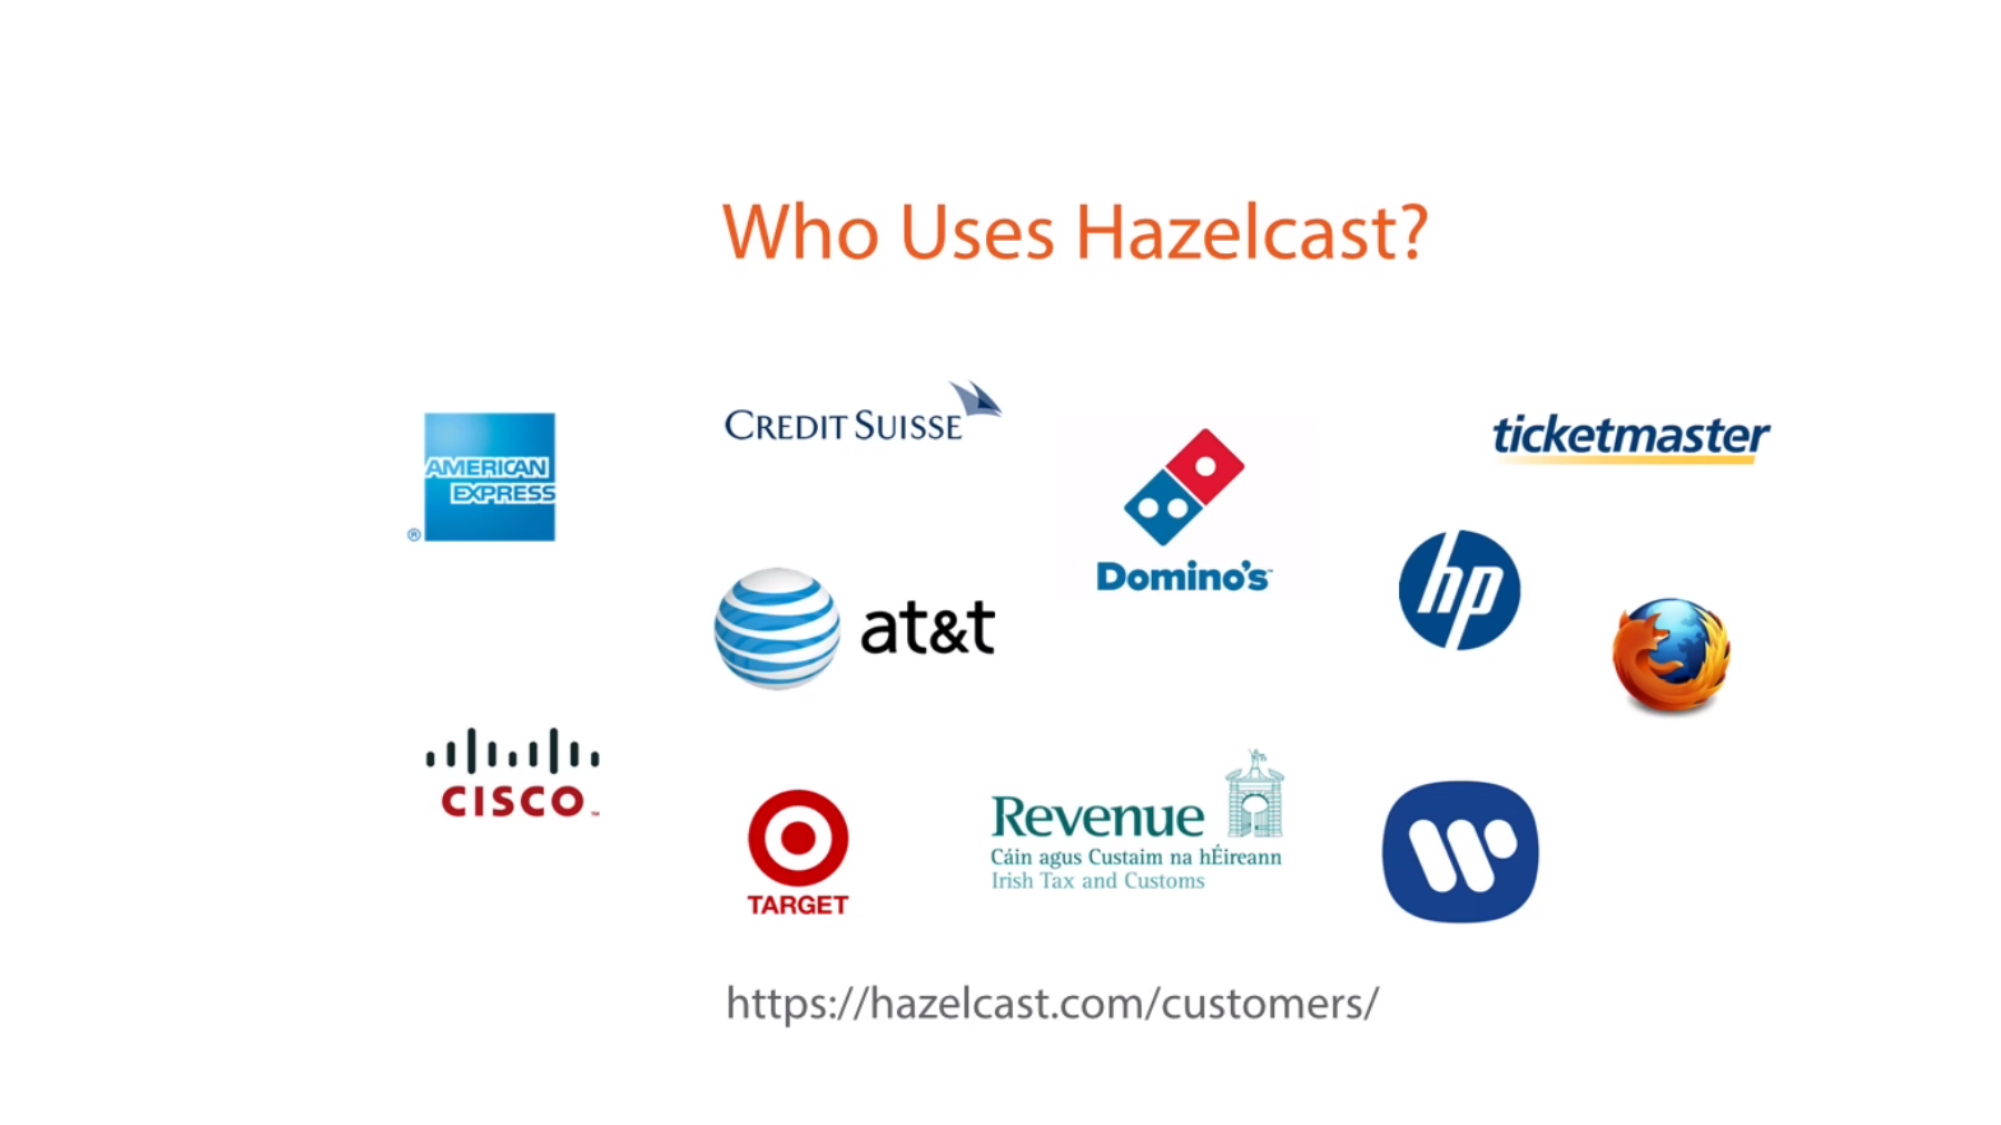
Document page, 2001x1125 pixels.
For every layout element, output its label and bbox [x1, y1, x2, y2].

list [145, 95, 1890, 1046]
